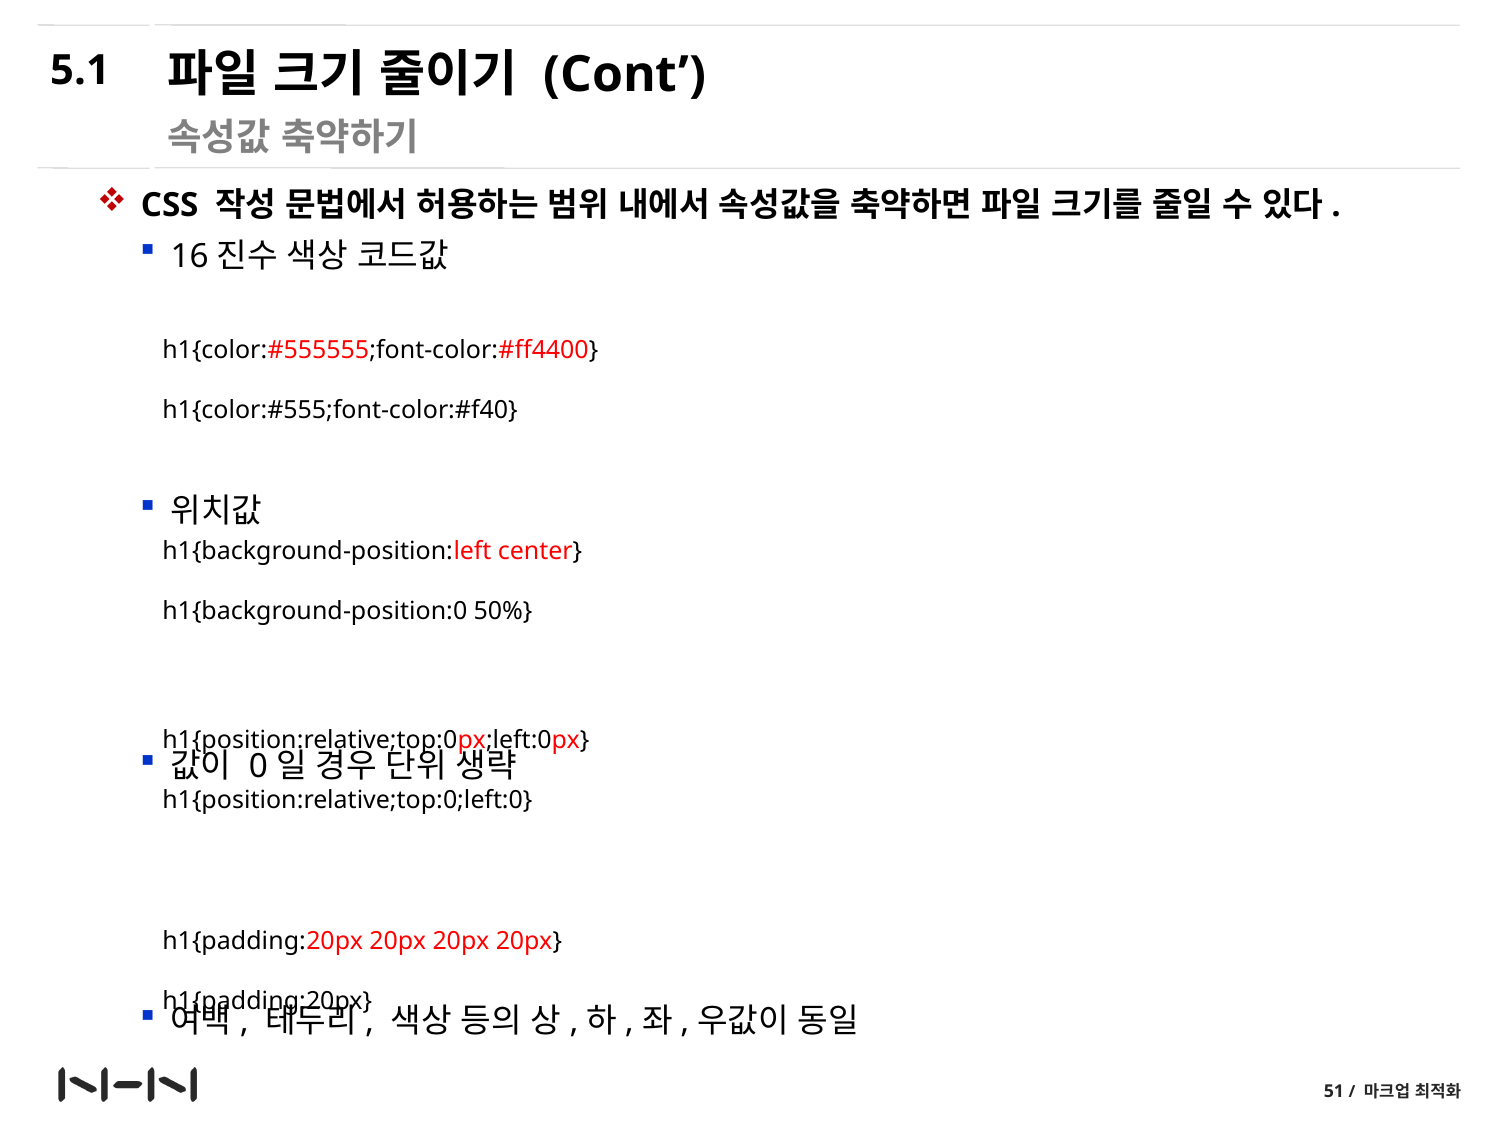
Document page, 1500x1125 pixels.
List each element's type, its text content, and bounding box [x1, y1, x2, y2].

table_header 주석, 들여쓰기, 빈줄 제거 전 [58, 1067, 197, 1102]
list CSS 작성 문법에서 허용하는 범위 내에서 속성값을 축약하면 파일 크기를 줄일 수 있다. 16진수 색상 코드값 위치값 값이 0일 경우 단위 생략 여백, 테두리, 색상 등의 상,하,좌,우값이 동일 [82, 175, 1418, 973]
list 속성값 축약하기 [152, 105, 915, 164]
title 파일 크기 줄이기 (Cont’) [152, 35, 1425, 108]
list 5.1 [35, 35, 141, 106]
text_box h1{position:relative;top:0px;left:0px} h1{position:relative;top:0;left:0} [147, 716, 898, 821]
text_box h1{background-position:left center} h1{background-position:0 50%} [147, 527, 898, 632]
text_box h1{padding:20px 20px 20px 20px} h1{padding:20px} [147, 916, 898, 1022]
text_box h1{color:#555555;font-color:#ff4400} h1{color:#555;font-color:#f40} [147, 326, 898, 431]
